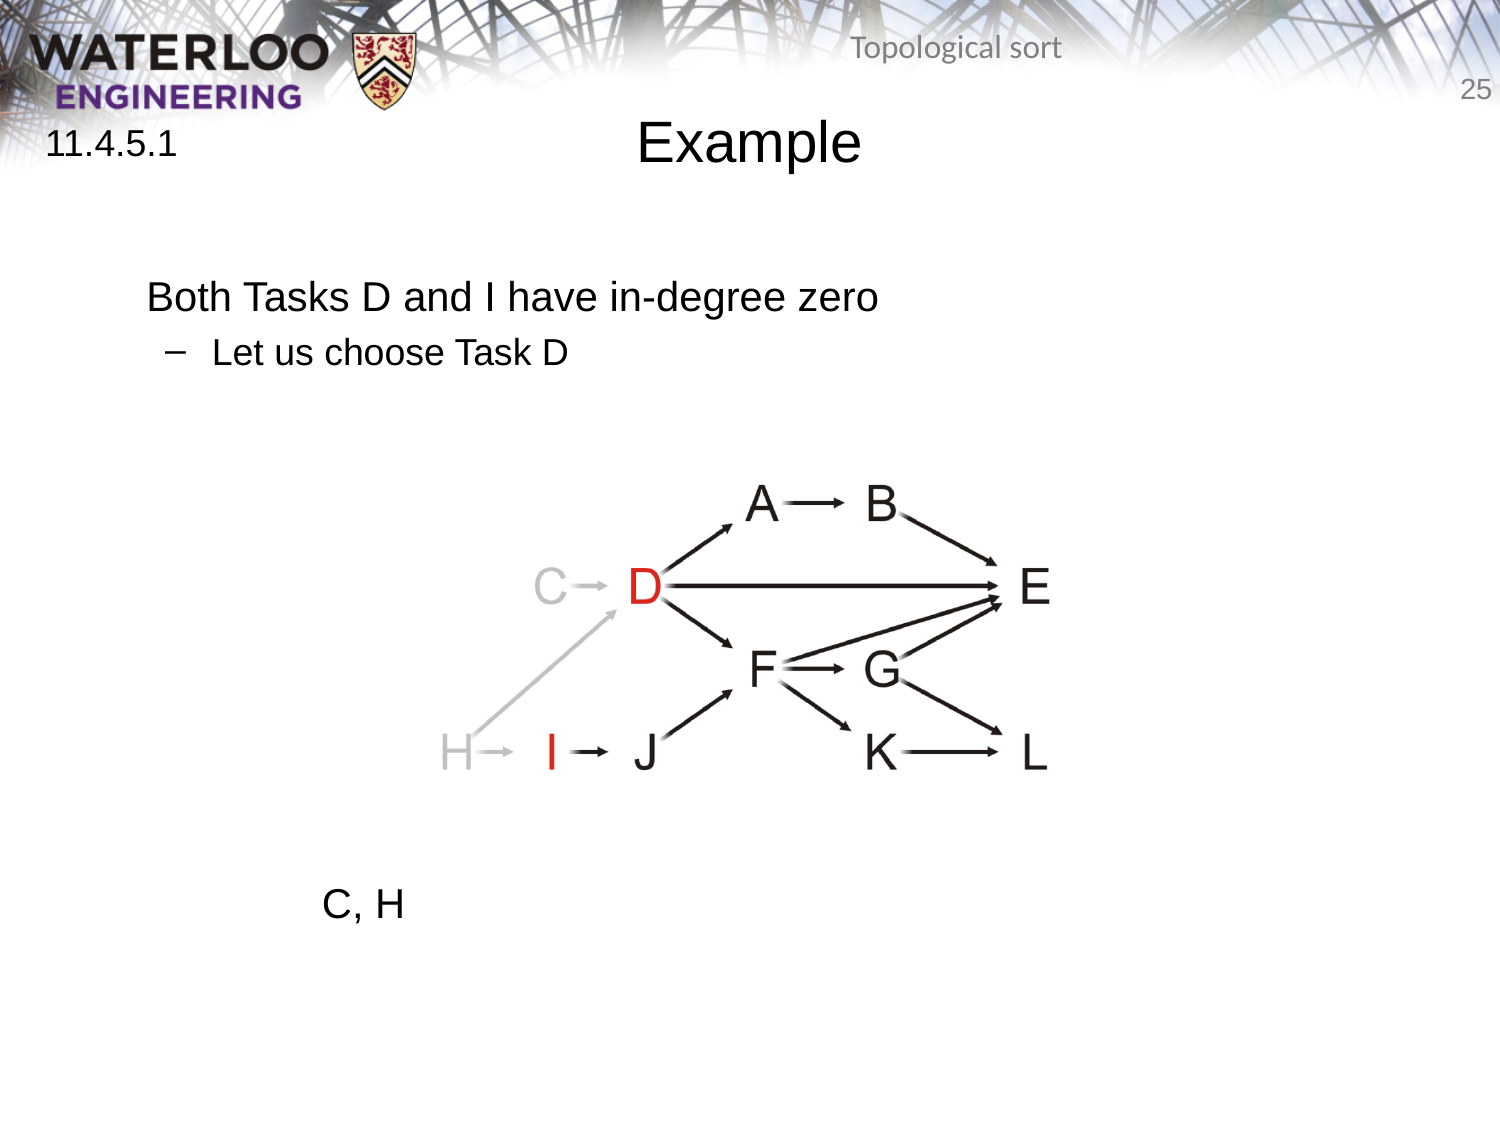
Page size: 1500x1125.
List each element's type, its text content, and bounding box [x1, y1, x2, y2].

picture [0, 0, 1500, 1125]
title Example [74, 44, 1426, 233]
text_box C, H [307, 869, 421, 935]
text_box 11.4.5.1 [30, 111, 193, 172]
list Both Tasks D and I have in-degree zero Let us choose Task D [74, 262, 1412, 1006]
